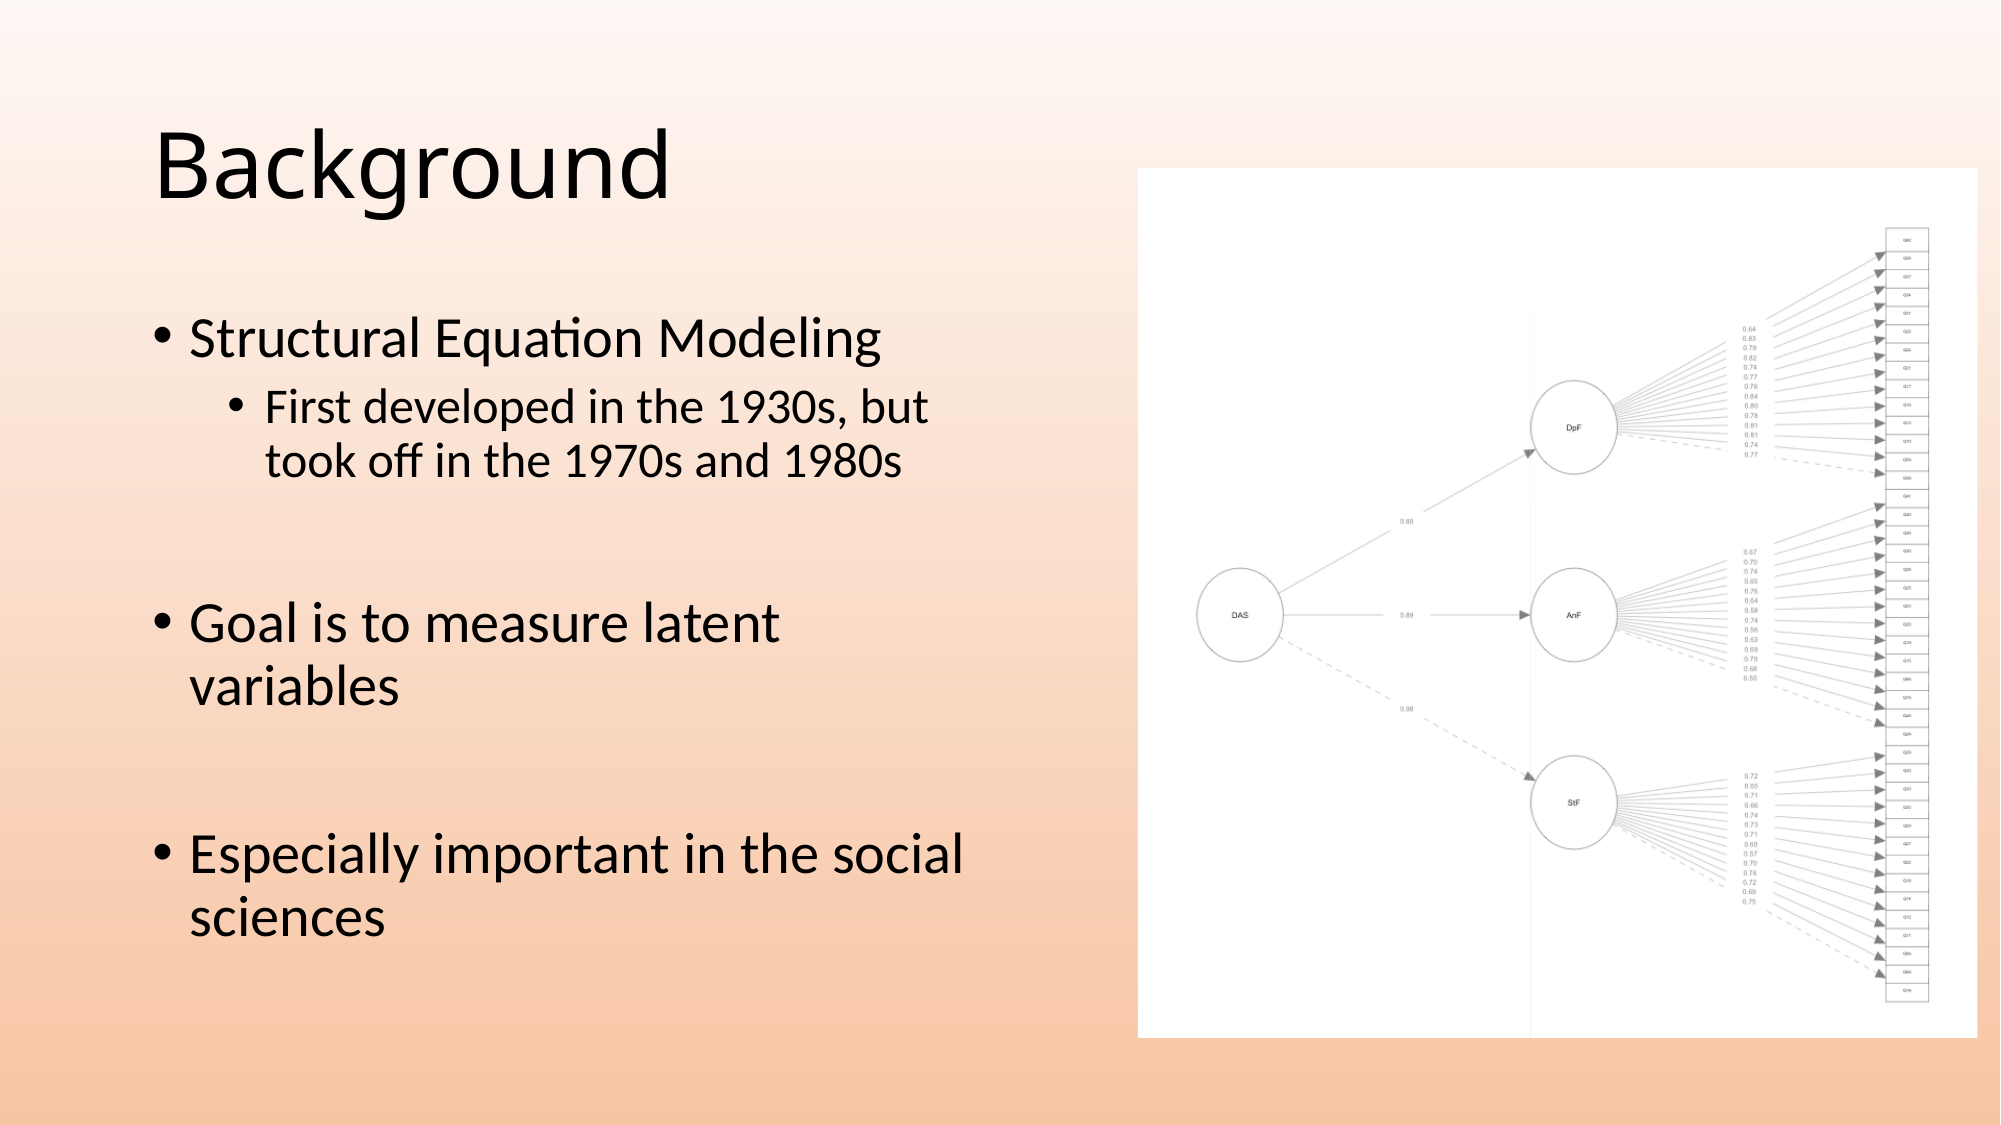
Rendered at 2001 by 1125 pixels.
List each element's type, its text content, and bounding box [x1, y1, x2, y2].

picture [1137, 168, 1978, 1038]
list Structural Equation Modeling First developed in the 1930s, but took off in the 1970s and 1980s Goal is to measure latent variables Especially important in the social sciences [137, 299, 1000, 1014]
title Background [137, 59, 1863, 278]
